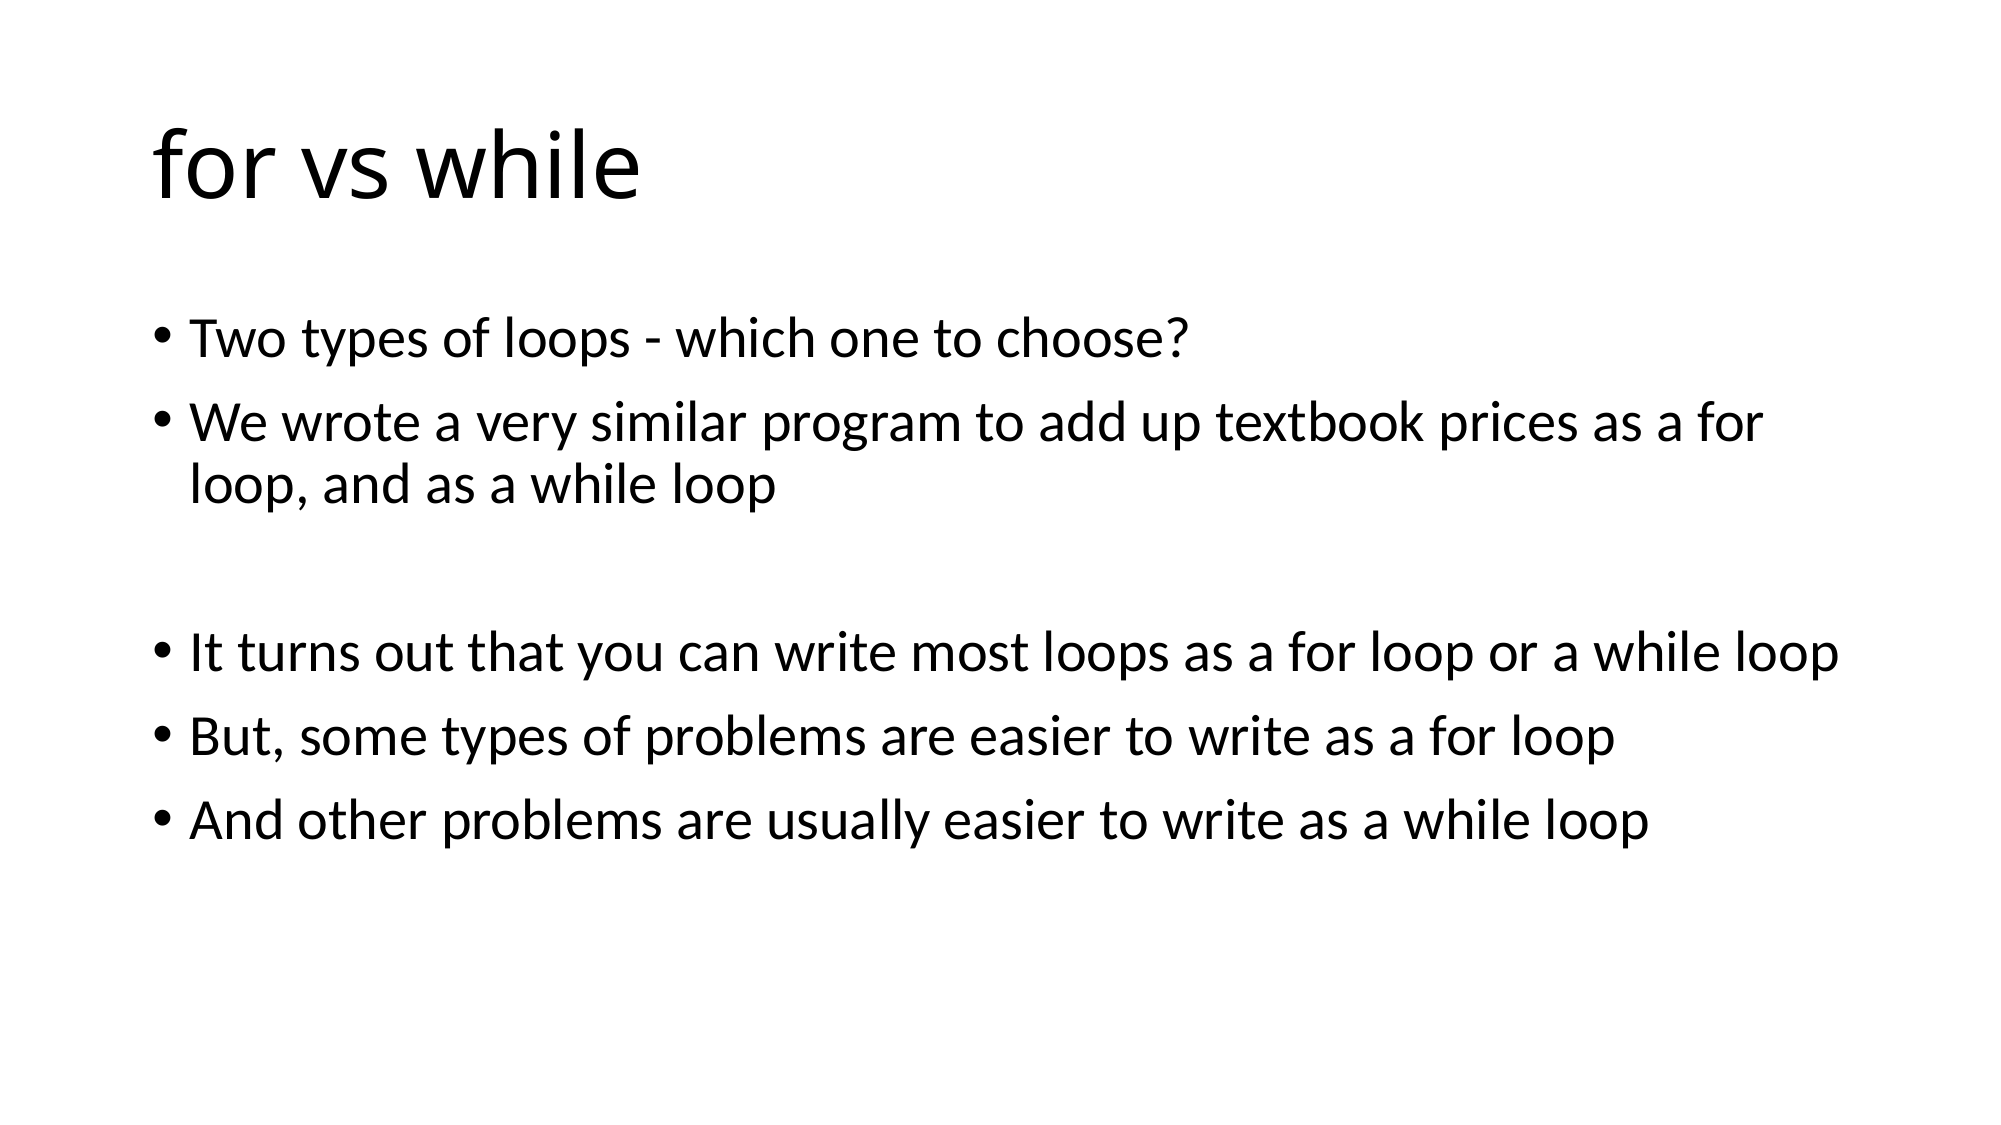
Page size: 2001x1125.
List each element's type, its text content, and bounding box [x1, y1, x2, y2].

list Two types of loops - which one to choose? We wrote a very similar program to add up textbook prices as a for loop, and as a while loop It turns out that you can write most loops as a for loop or a while loop But, some types of problems are easier to write as a for loop And other problems are usually easier to write as a while loop [137, 299, 1863, 1014]
title for vs while [137, 59, 1863, 278]
